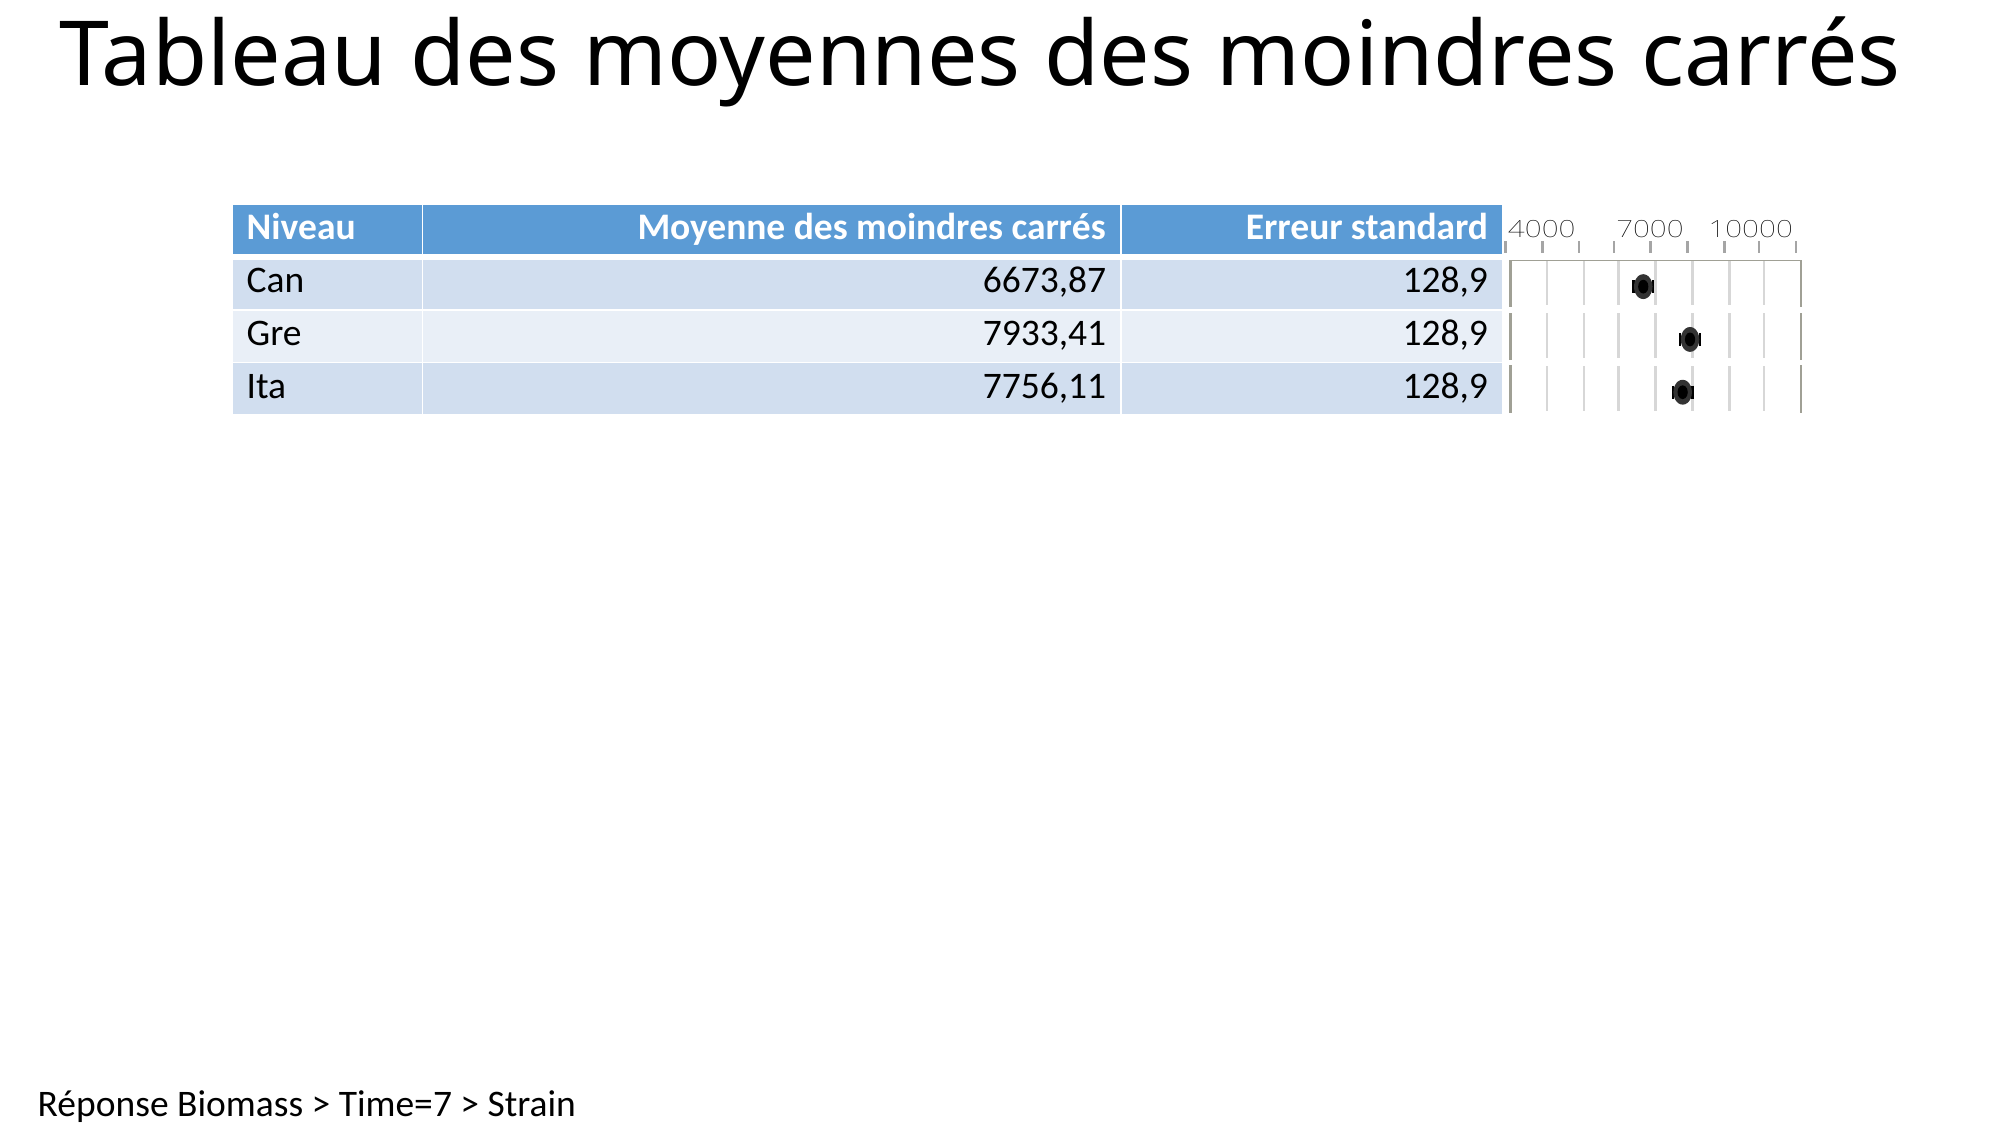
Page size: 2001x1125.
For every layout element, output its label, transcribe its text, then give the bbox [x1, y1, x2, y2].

table_cell Can [233, 260, 422, 309]
table_cell 7933,41 [423, 311, 1120, 362]
title Tableau des moyennes des moindres carrés [0, 0, 1963, 113]
table_cell 128,9 [1122, 260, 1502, 309]
text_box Réponse Biomass > Time=7 > Strain [37, 1079, 577, 1125]
table_header Moyenne des moindres carrés [423, 205, 1120, 254]
table_cell 128,9 [1122, 363, 1502, 414]
table_cell [1504, 260, 1805, 309]
table_cell [1504, 363, 1805, 414]
table_cell Ita [233, 363, 422, 414]
table_cell 6673,87 [423, 260, 1120, 309]
table_cell [1504, 311, 1805, 362]
table_header [1504, 205, 1805, 254]
table_cell Gre [233, 311, 422, 362]
table_cell 7756,11 [423, 363, 1120, 414]
table_header Niveau [233, 205, 422, 254]
table_cell 128,9 [1122, 311, 1502, 362]
table_header Erreur standard [1122, 205, 1502, 254]
